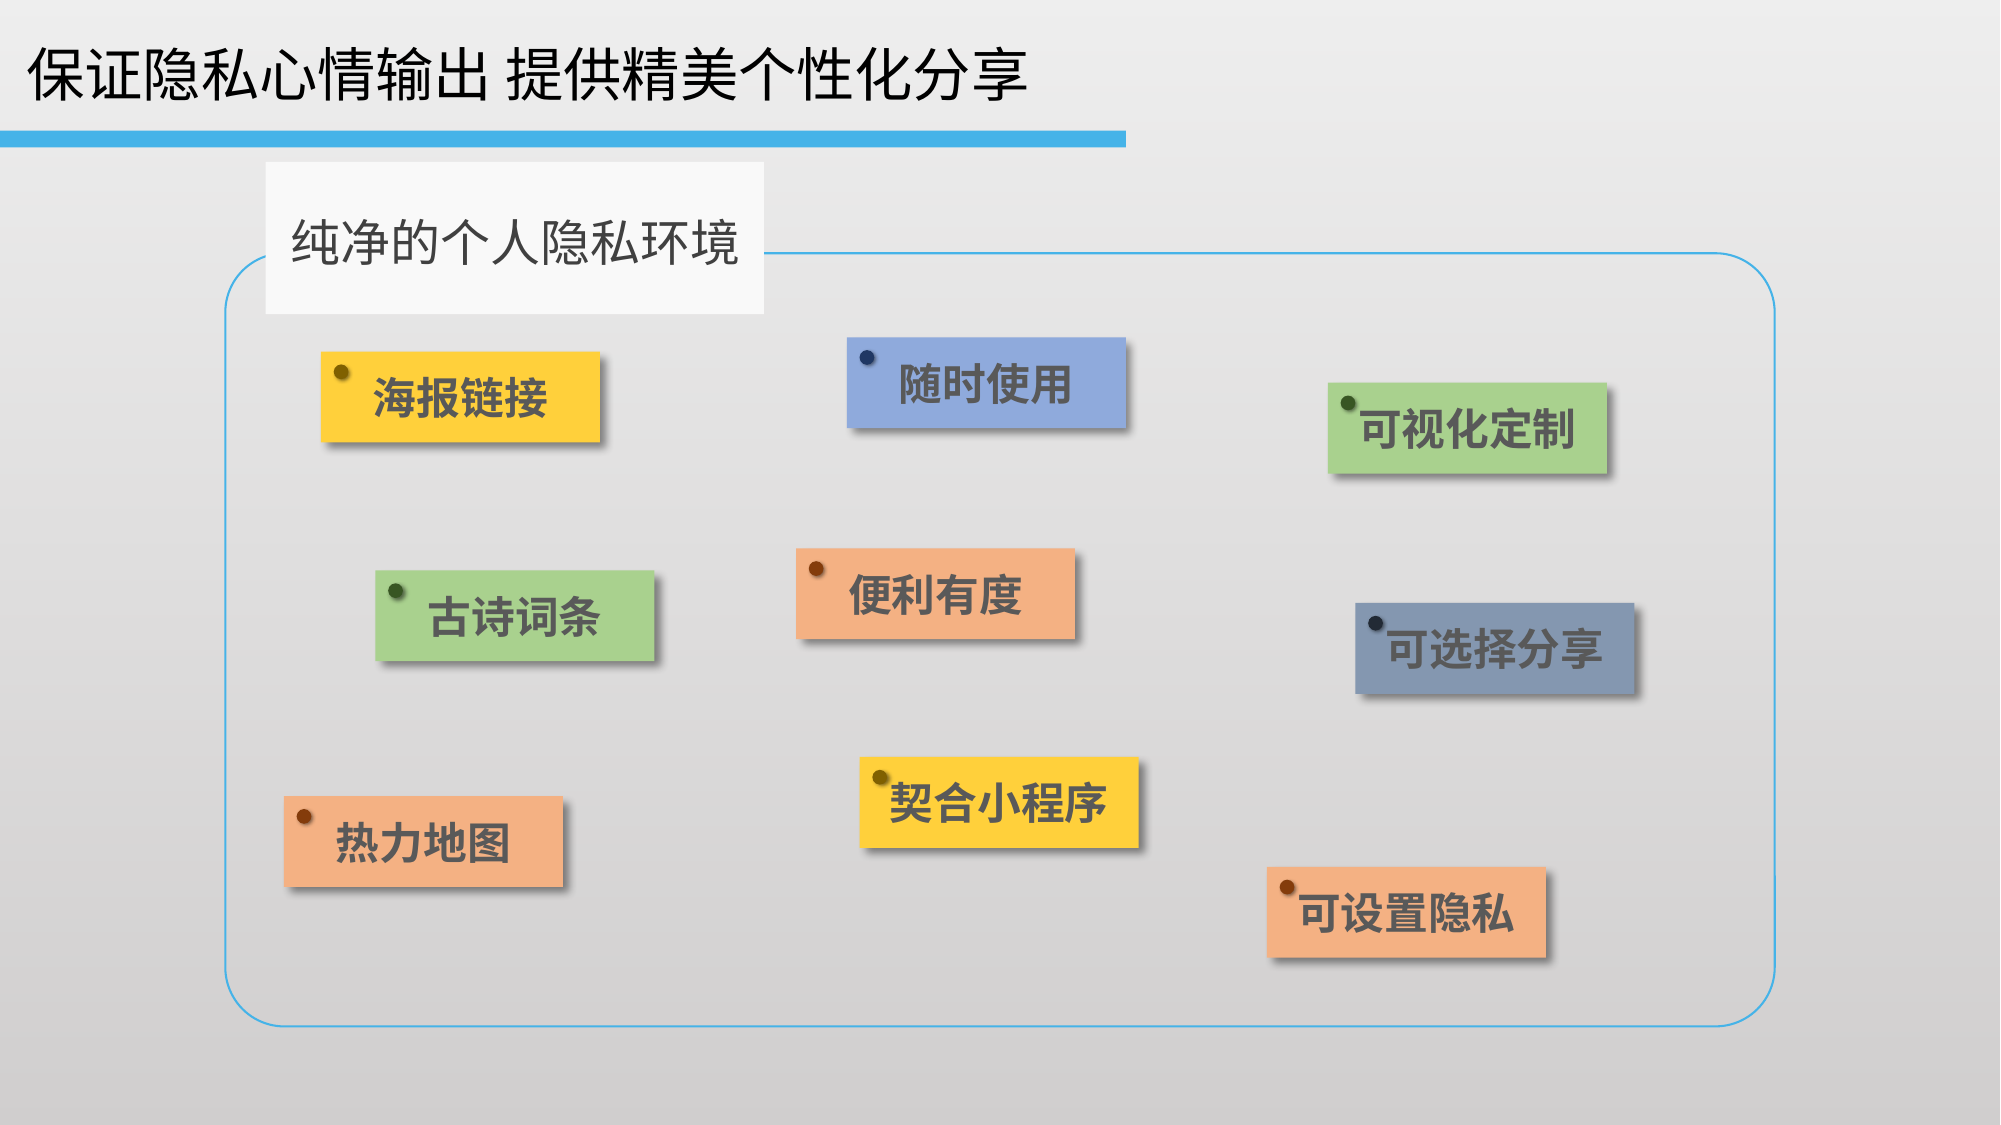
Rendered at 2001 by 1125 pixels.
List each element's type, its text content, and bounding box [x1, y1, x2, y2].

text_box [320, 351, 600, 443]
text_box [859, 756, 1139, 848]
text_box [375, 570, 655, 662]
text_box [1266, 866, 1546, 958]
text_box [795, 548, 1076, 640]
text_box [224, 252, 1776, 1028]
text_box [1327, 382, 1607, 474]
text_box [846, 337, 1126, 429]
text_box 保证隐私心情输出 提供精美个性化分享 [0, 30, 1103, 115]
text_box 纯净的个人隐私环境 [265, 161, 764, 315]
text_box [1355, 602, 1635, 694]
text_box [0, 130, 1127, 148]
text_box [283, 796, 563, 887]
